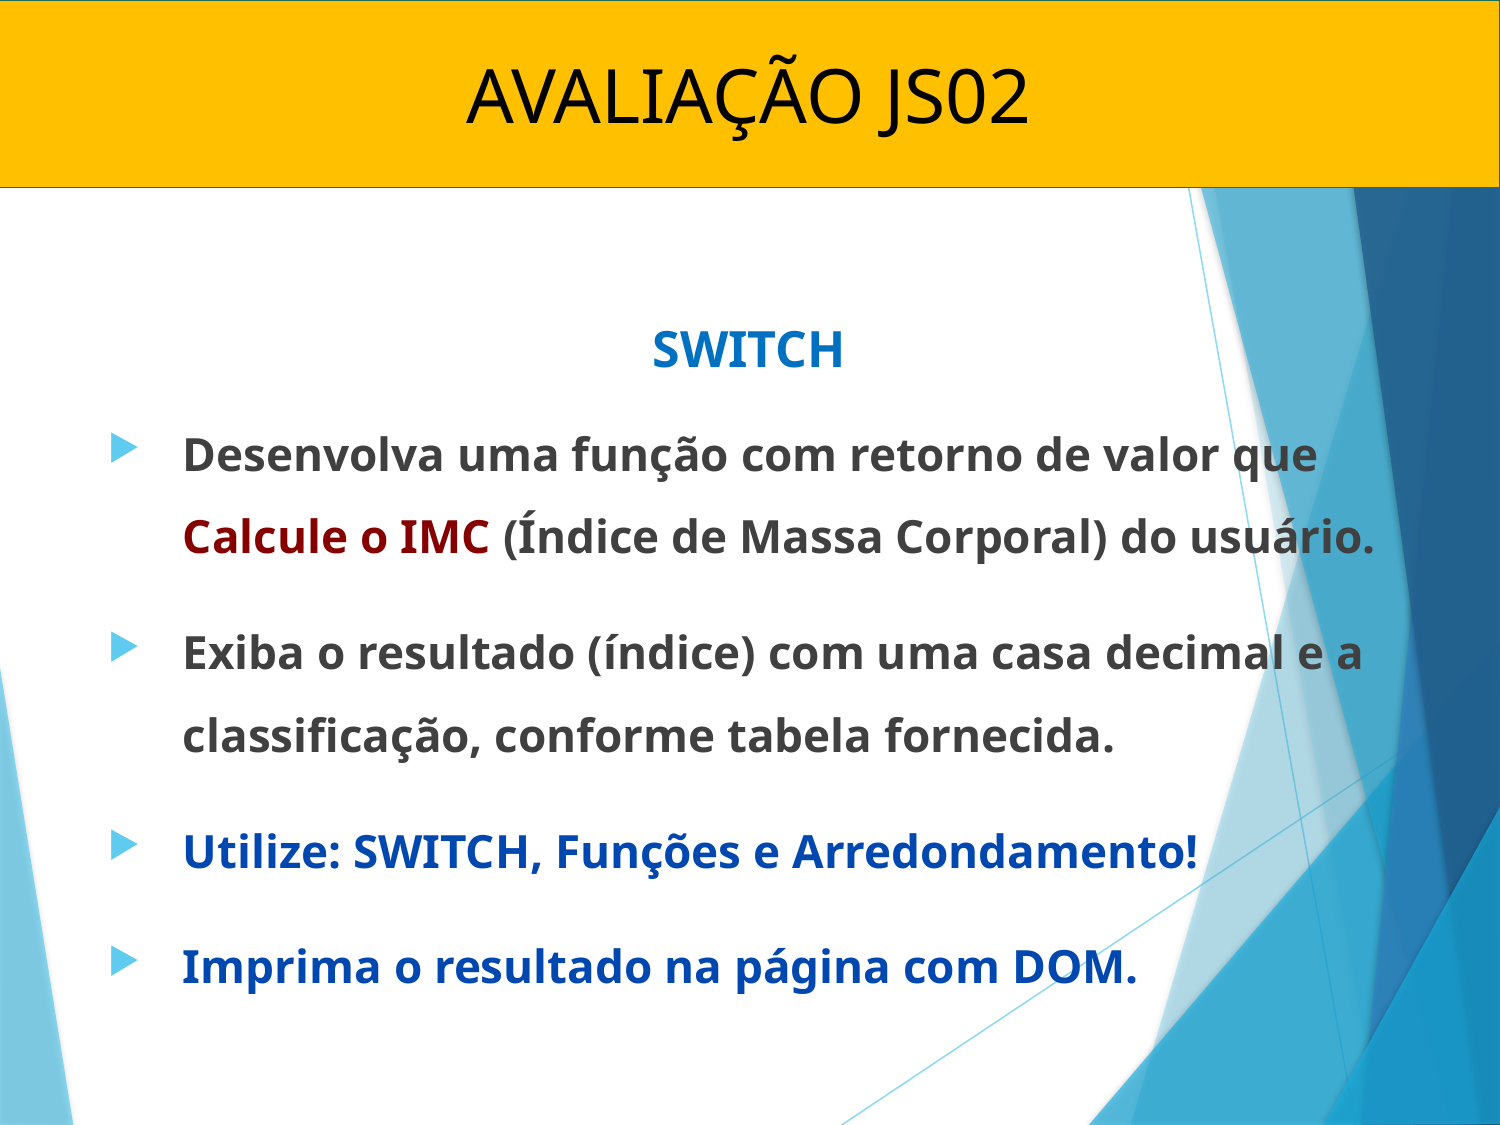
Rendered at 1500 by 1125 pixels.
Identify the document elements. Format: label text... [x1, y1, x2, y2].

list SWITCH Desenvolva uma função com retorno de valor que Calcule o IMC (Índice de Massa Corporal) do usuário. Exiba o resultado (índice) com uma casa decimal e a classificação, conforme tabela fornecida. Utilize: SWITCH, Funções e Arredondamento! Imprima o resultado na página com DOM. [75, 219, 1424, 1063]
title AVALIAÇÃO JS02 [0, 0, 1500, 188]
